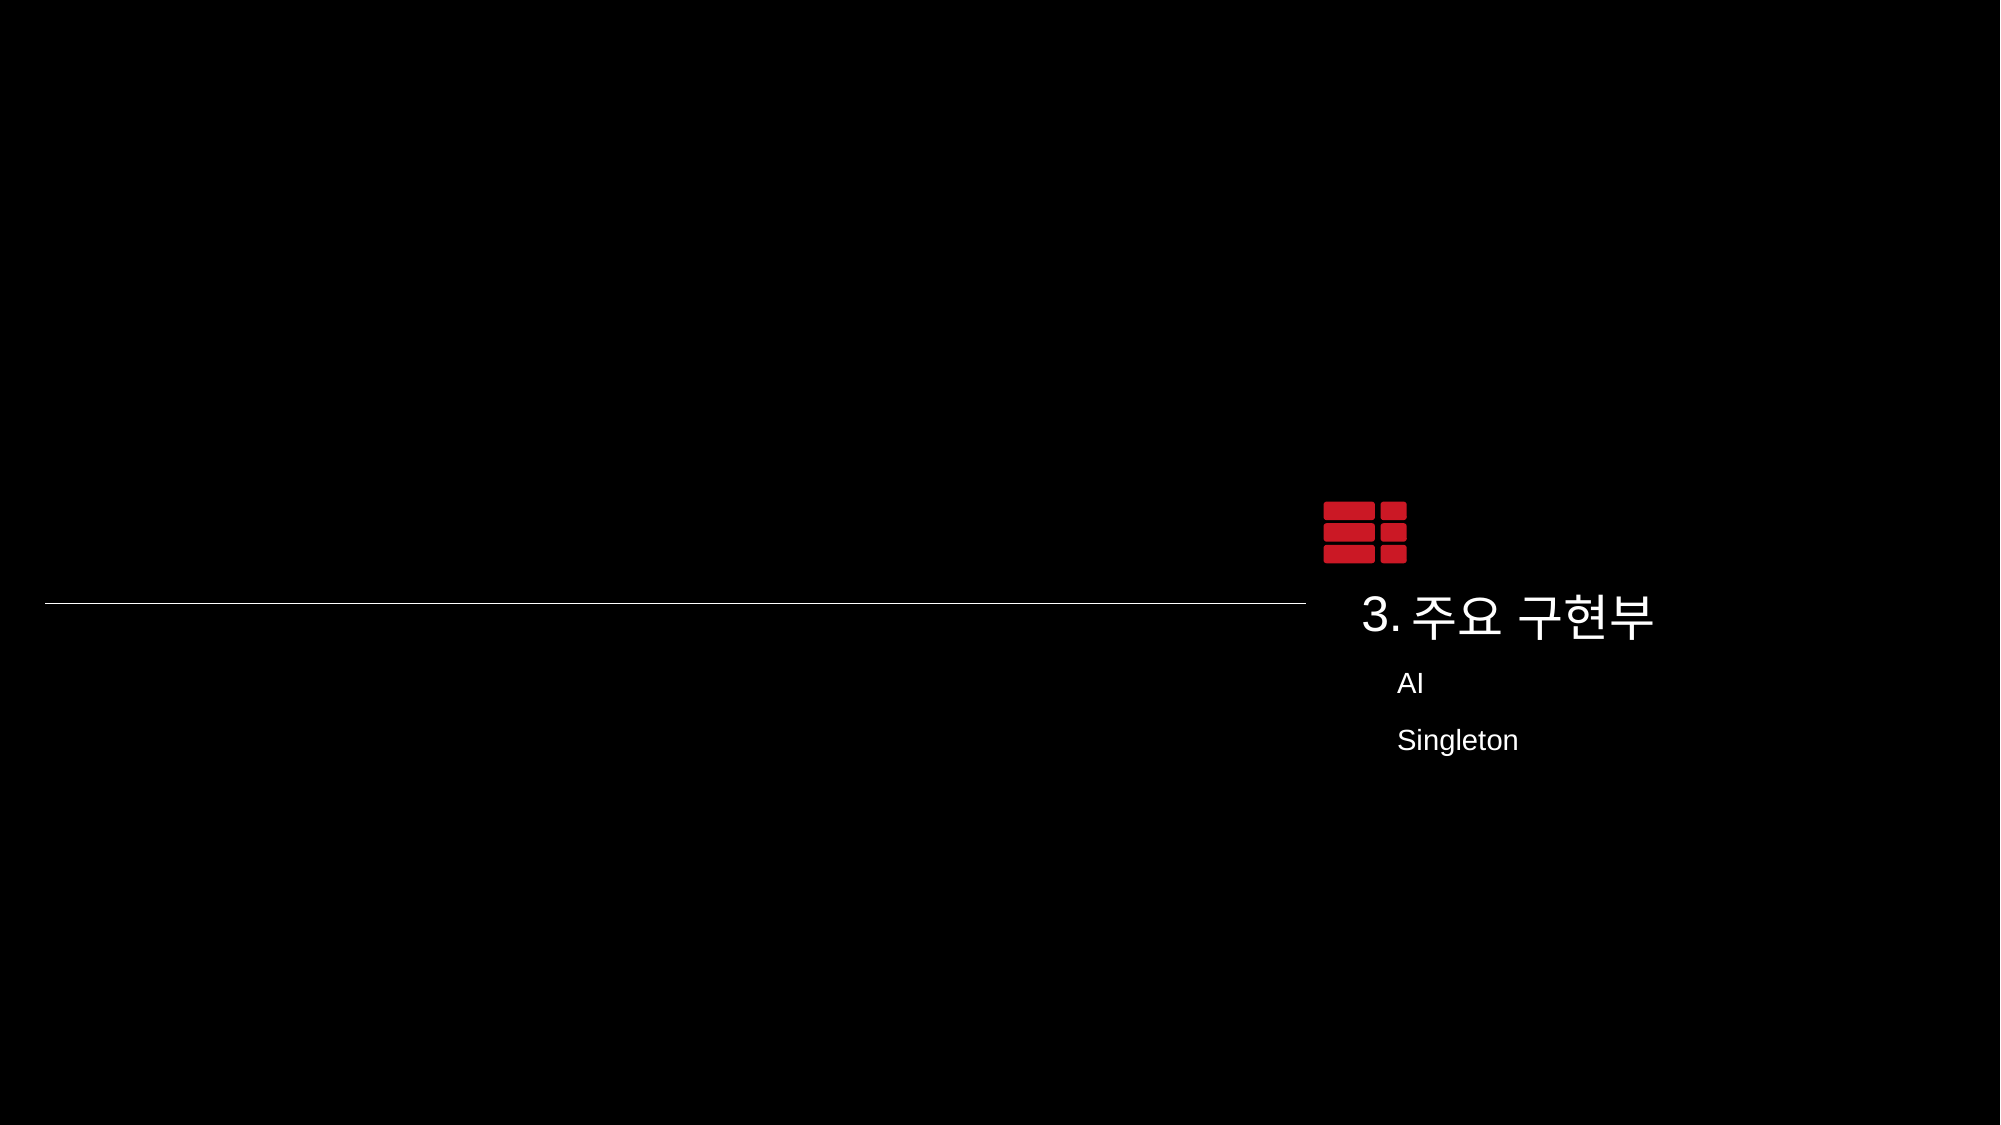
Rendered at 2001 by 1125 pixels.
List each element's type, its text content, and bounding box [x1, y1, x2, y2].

text_box Singleton [1382, 713, 1824, 764]
text_box 주요 구현부 [1396, 578, 1897, 654]
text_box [1323, 501, 1407, 564]
text_box 3. [1346, 574, 1430, 649]
text_box AI [1382, 656, 1824, 707]
